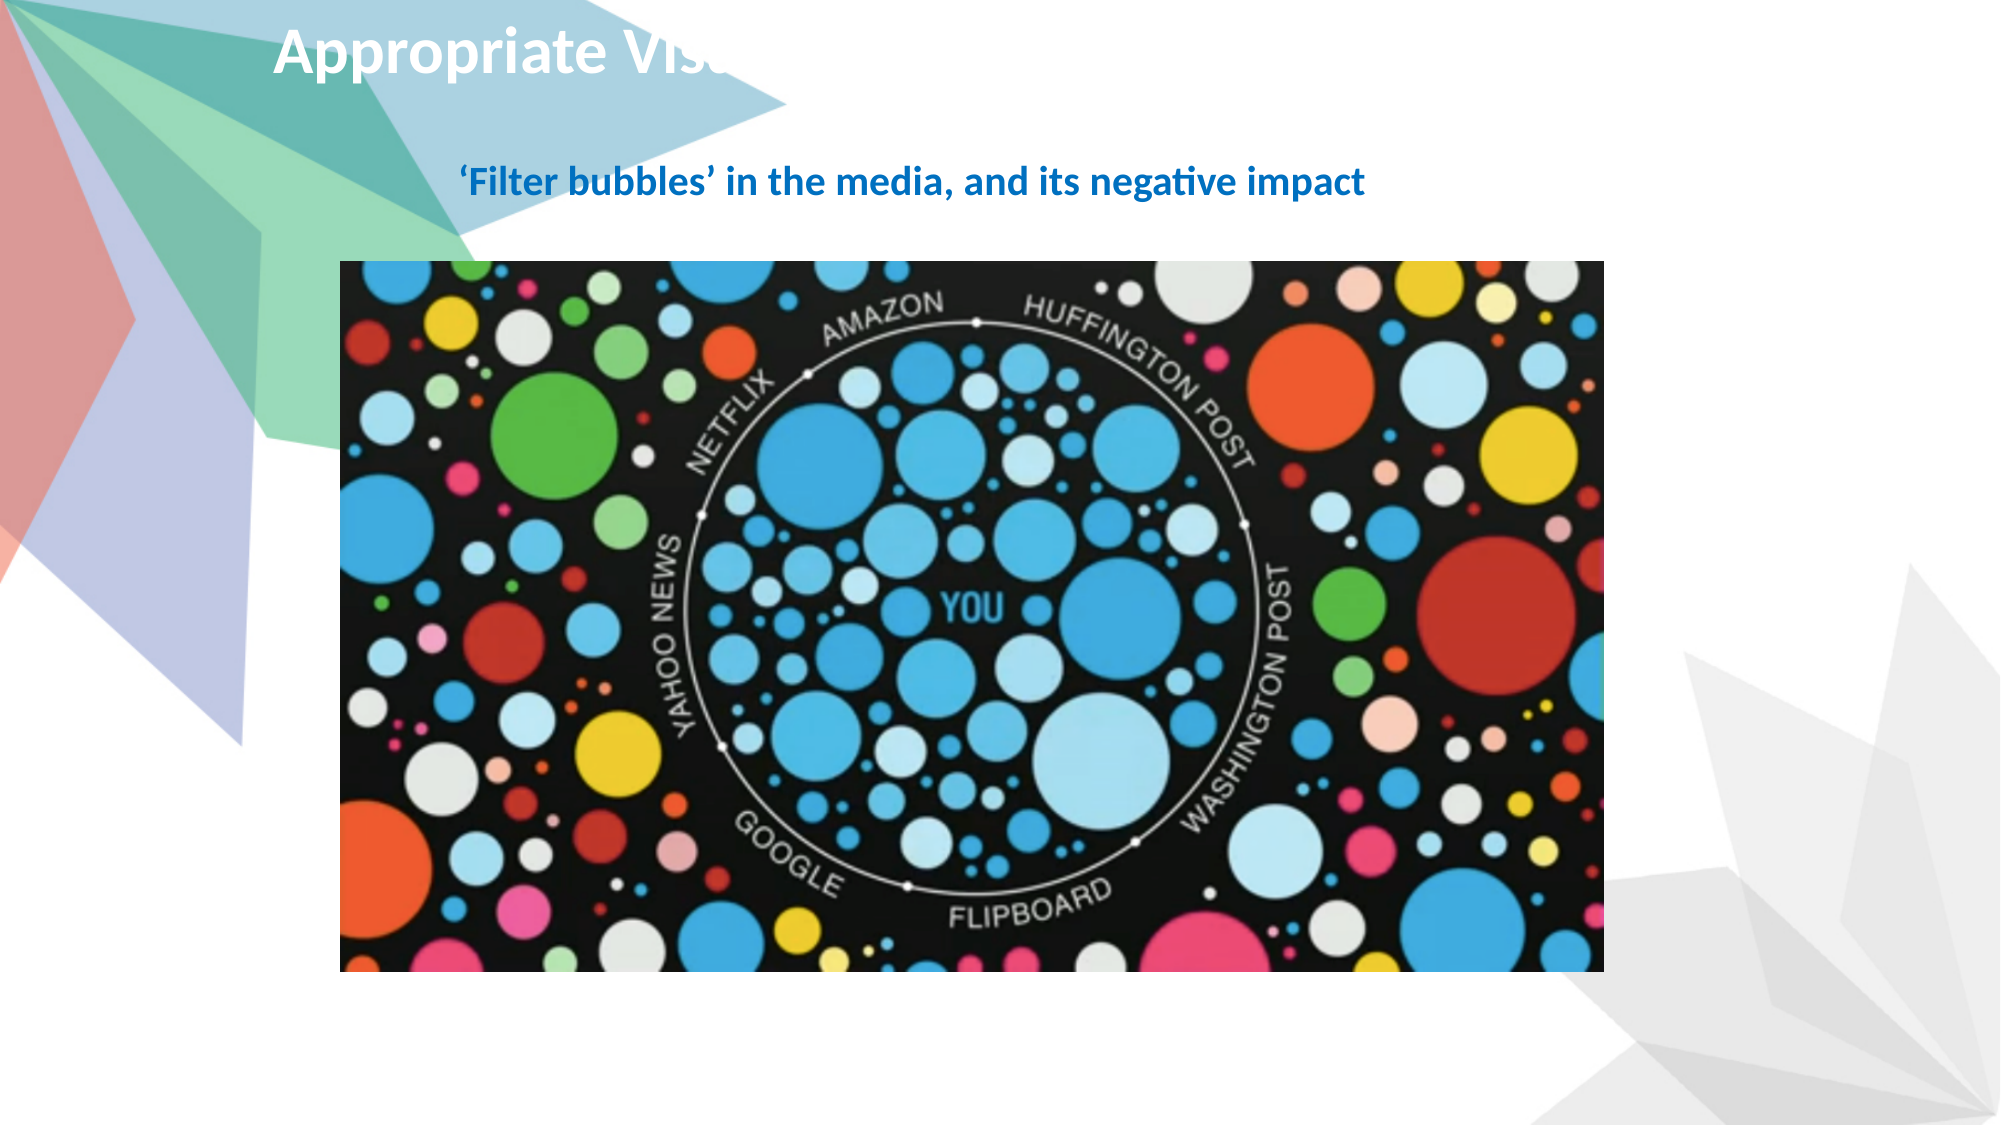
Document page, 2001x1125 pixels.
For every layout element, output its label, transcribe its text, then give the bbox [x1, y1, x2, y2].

text_box Appropriate Visuals /Visuals that enhance meaning [117, 0, 1878, 95]
text_box ‘Filter bubbles’ in the media, and its negative impact [117, 145, 1707, 211]
picture [0, 0, 2001, 1125]
